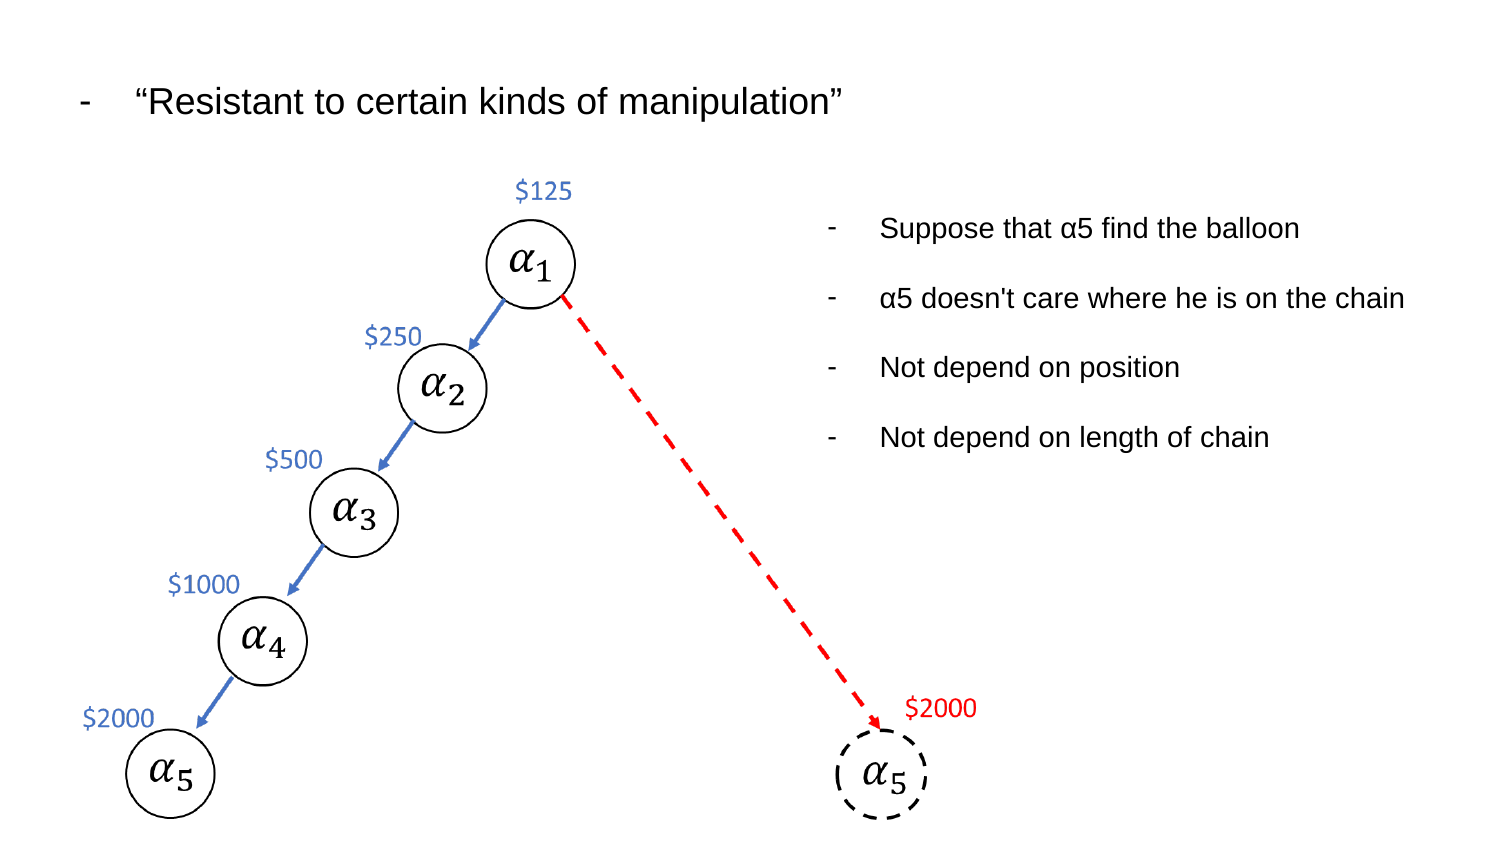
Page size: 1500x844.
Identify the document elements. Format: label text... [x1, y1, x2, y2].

picture [64, 164, 998, 821]
text_box Suppose that α5 find the balloon α5 doesn't care where he is on the chain Not depend on position Not depend on length of chain [1003, 193, 1446, 469]
text_box “Resistant to certain kinds of manipulation” [45, 62, 1346, 138]
